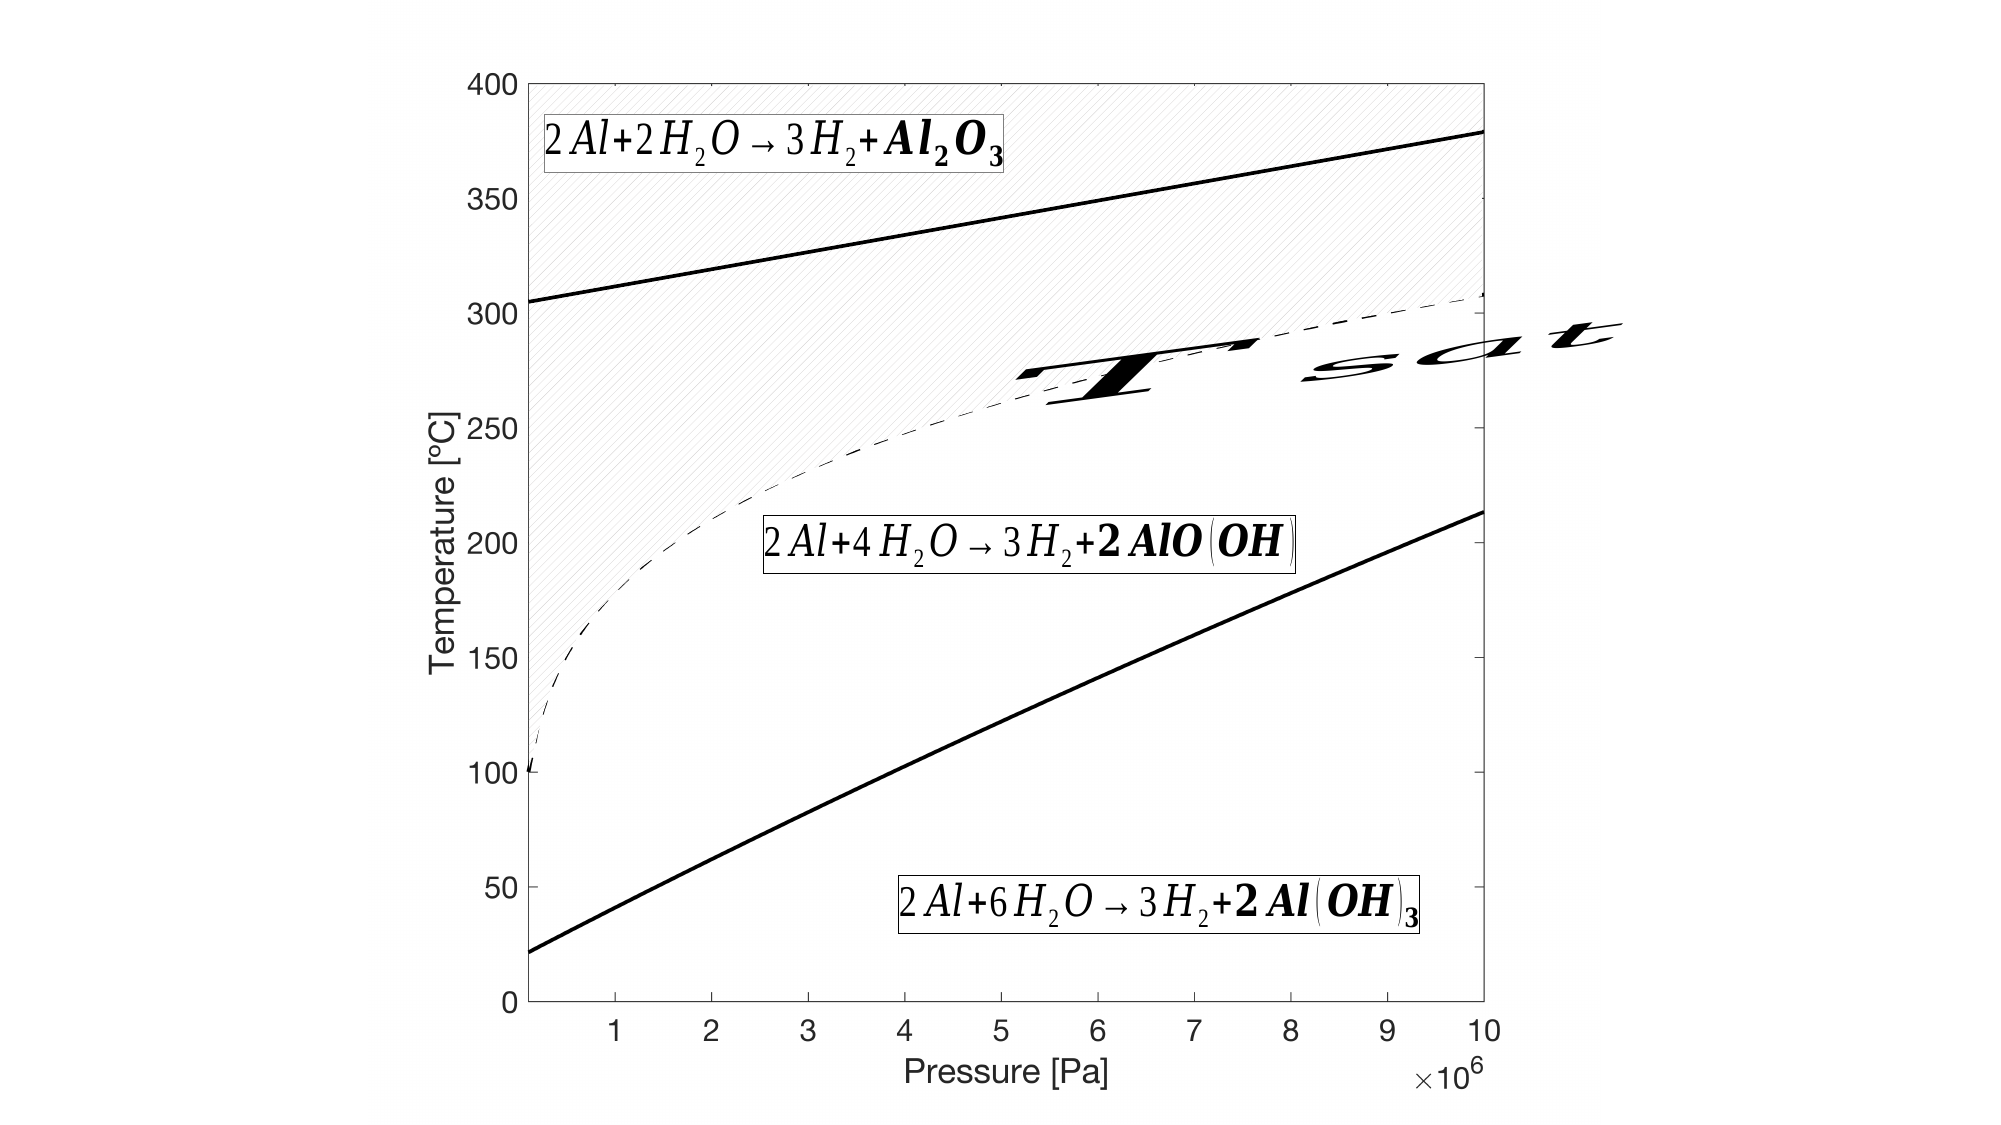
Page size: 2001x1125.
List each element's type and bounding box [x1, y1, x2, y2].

text_box [528, 132, 1483, 302]
picture [368, 0, 1601, 1125]
